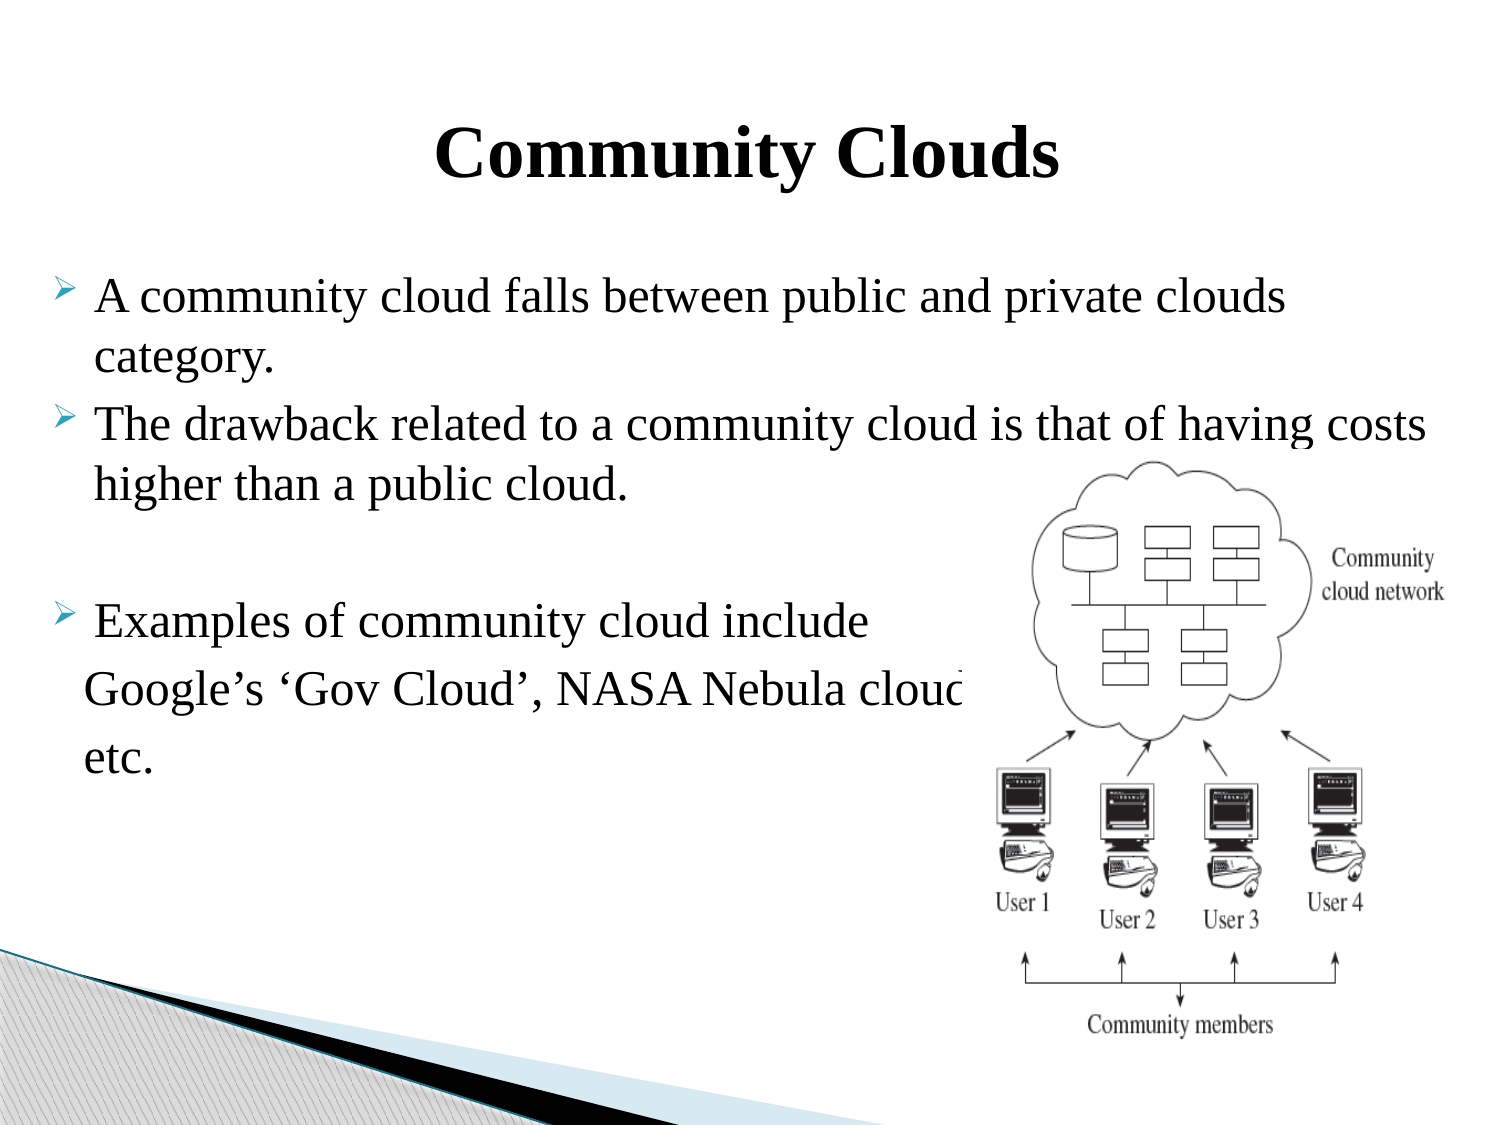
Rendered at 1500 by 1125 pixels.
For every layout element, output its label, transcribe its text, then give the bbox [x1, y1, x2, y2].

title Community Clouds [28, 59, 1467, 236]
picture [962, 449, 1463, 1045]
list A community cloud falls between public and private clouds category. The drawback related to a community cloud is that of having costs higher than a public cloud. Examples of community cloud include Google’s ‘Gov Cloud’, NASA Nebula cloud, etc. [19, 254, 1479, 1014]
